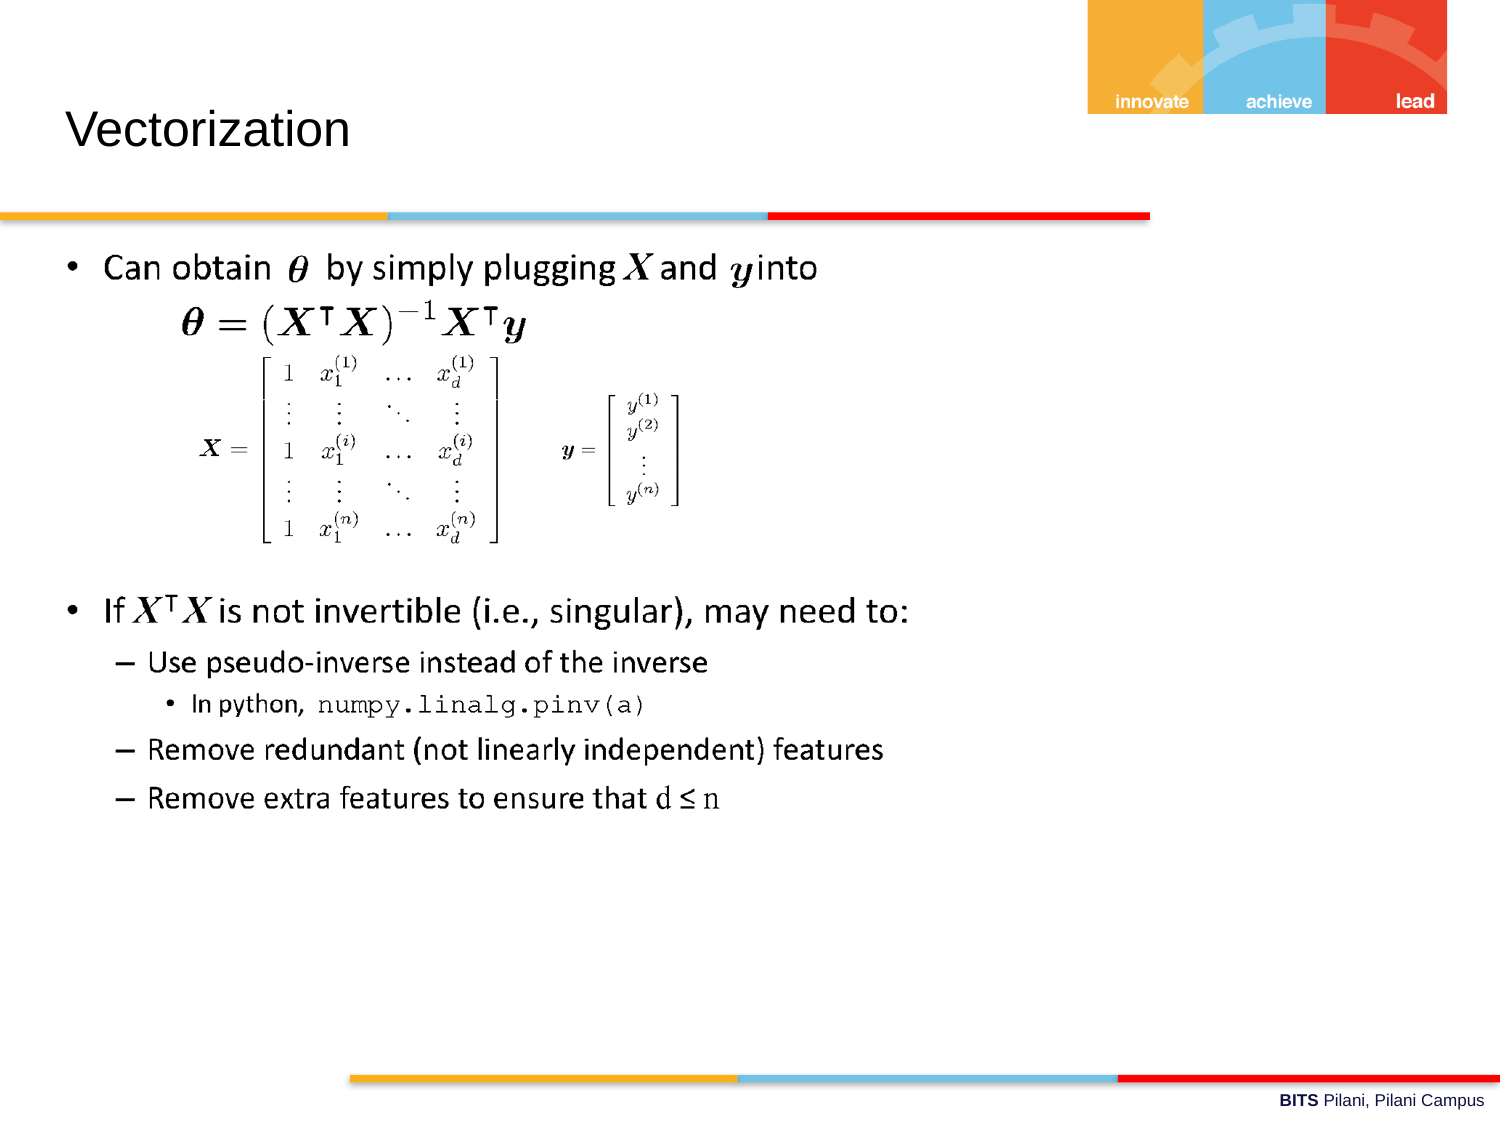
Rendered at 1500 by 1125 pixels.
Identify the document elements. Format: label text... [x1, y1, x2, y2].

picture [49, 249, 924, 826]
text_box Vectorization [49, 24, 1088, 213]
picture [1087, 0, 1448, 114]
